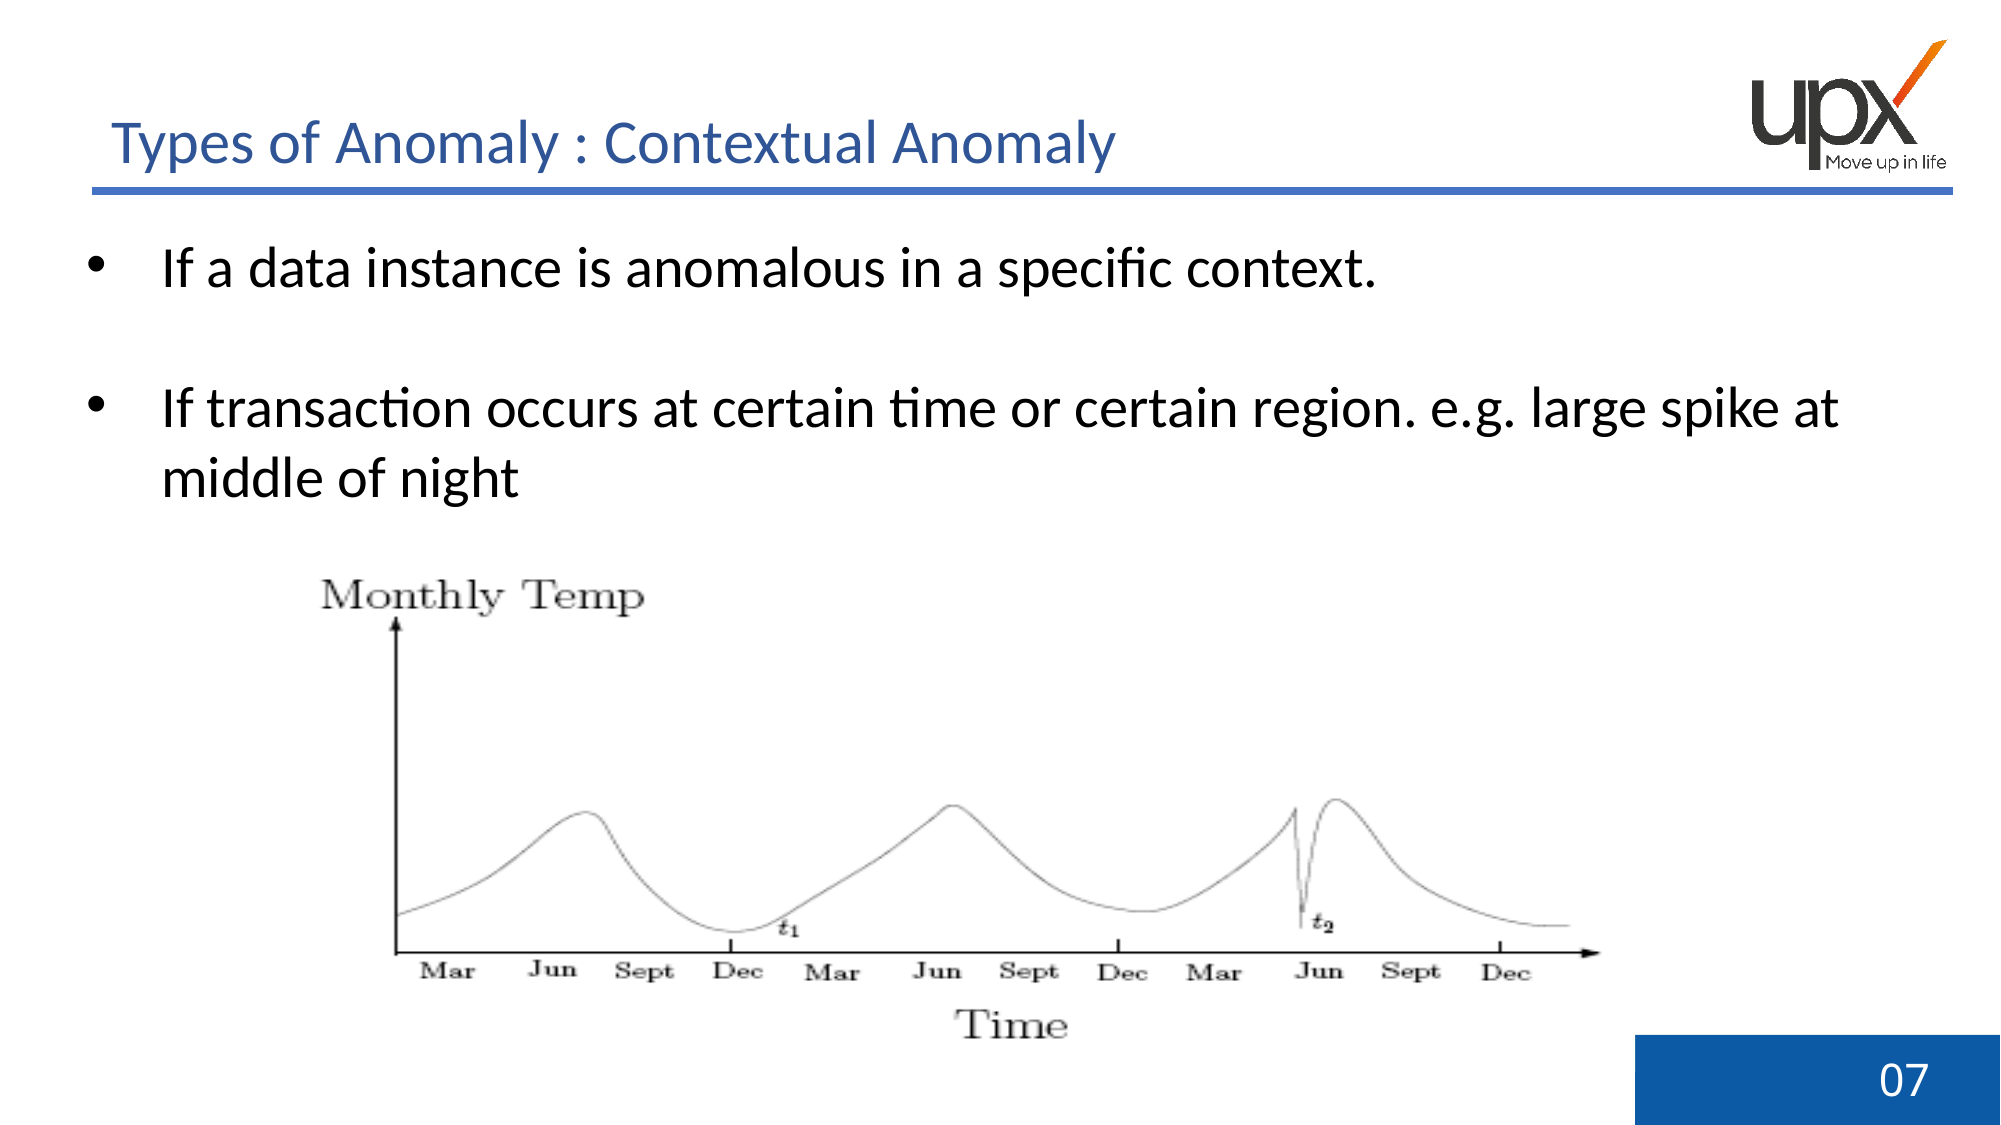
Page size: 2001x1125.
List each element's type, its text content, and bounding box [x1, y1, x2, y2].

text_box 07 [1863, 1043, 1945, 1113]
picture [235, 544, 1636, 1072]
text_box [1635, 1034, 2000, 1125]
text_box [90, 185, 1699, 197]
picture [1699, 0, 2000, 213]
text_box Types of Anomaly : Contextual Anomaly [96, 93, 1134, 184]
text_box If a data instance is anomalous in a specific context. If transaction occurs at certain time or certain region. e.g. large spike at middle of night [71, 221, 1864, 517]
